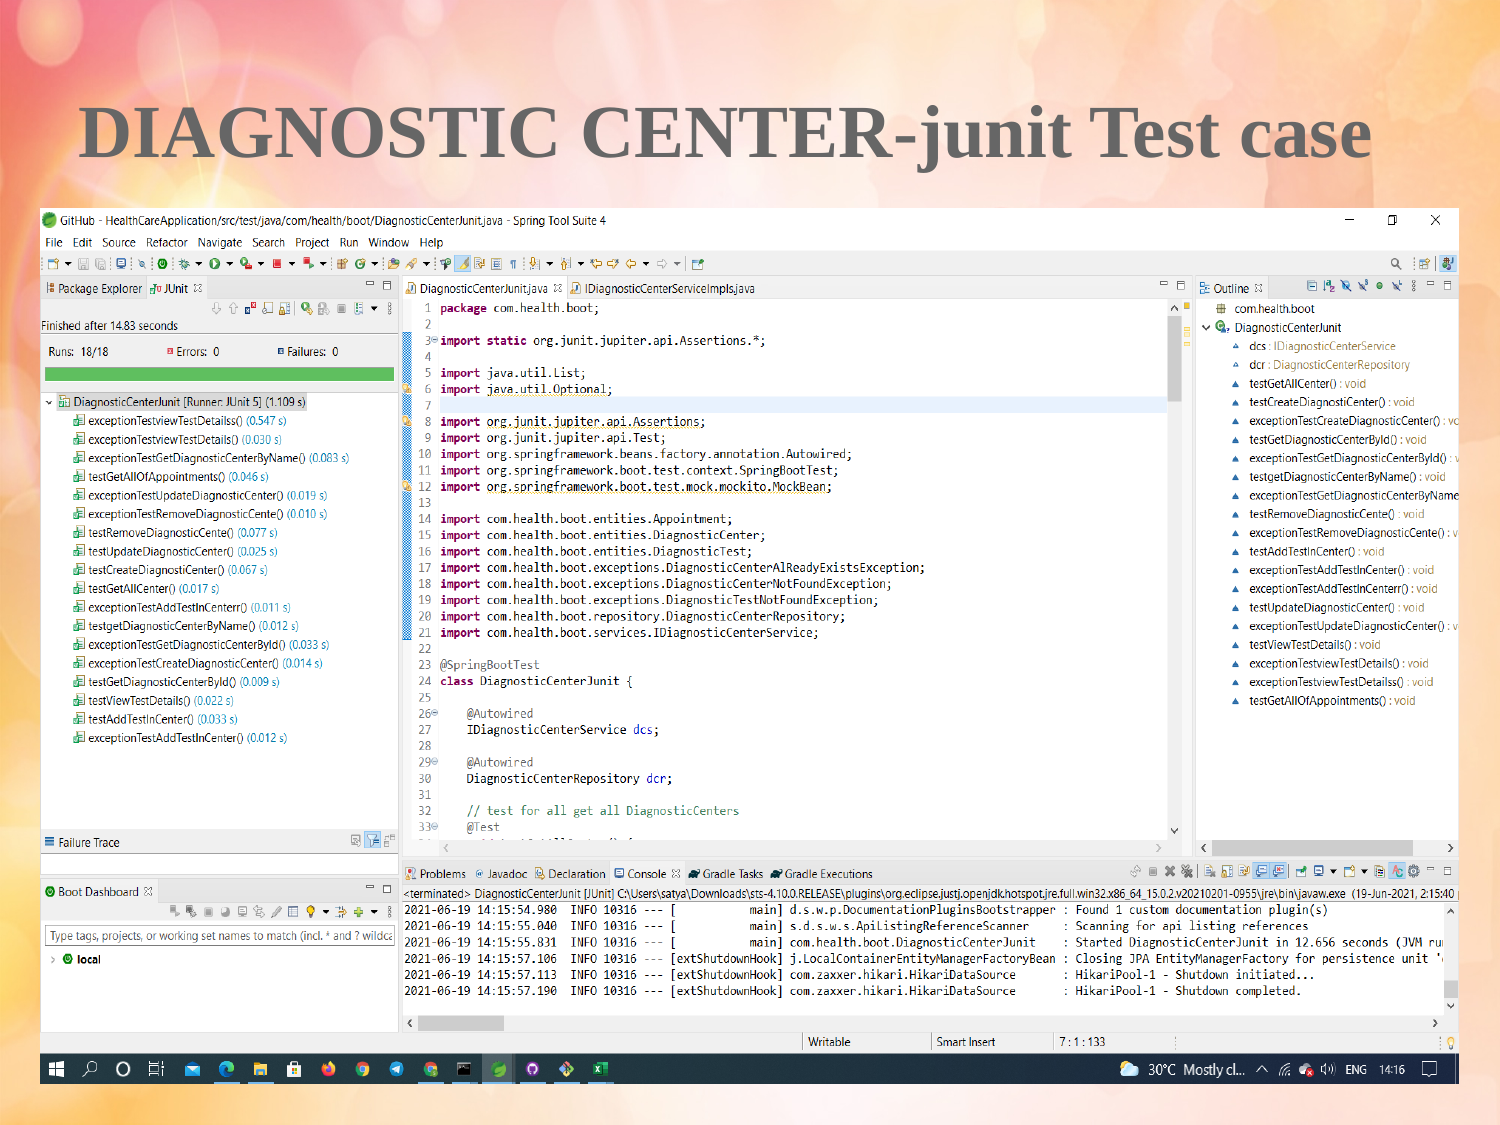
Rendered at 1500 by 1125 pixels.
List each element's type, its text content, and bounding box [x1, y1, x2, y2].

picture [0, 0, 1500, 1125]
text_box DIAGNOSTIC CENTER-junit Test case [33, 74, 1419, 180]
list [40, 208, 1459, 1084]
